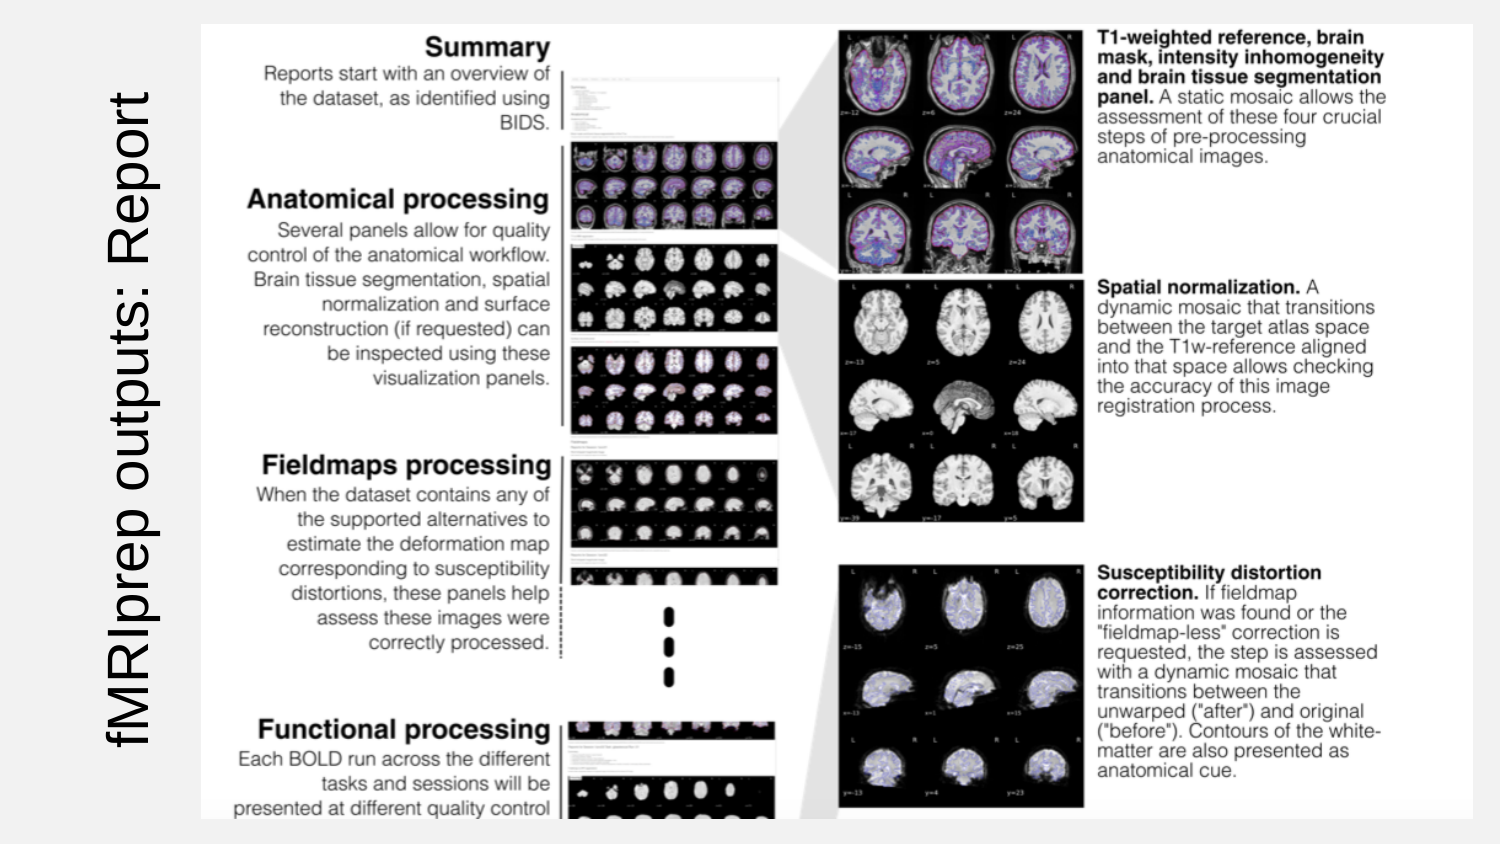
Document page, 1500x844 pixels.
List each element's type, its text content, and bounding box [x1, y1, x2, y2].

title fMRIprep outputs: Report [74, 5, 177, 836]
picture [200, 24, 1474, 819]
